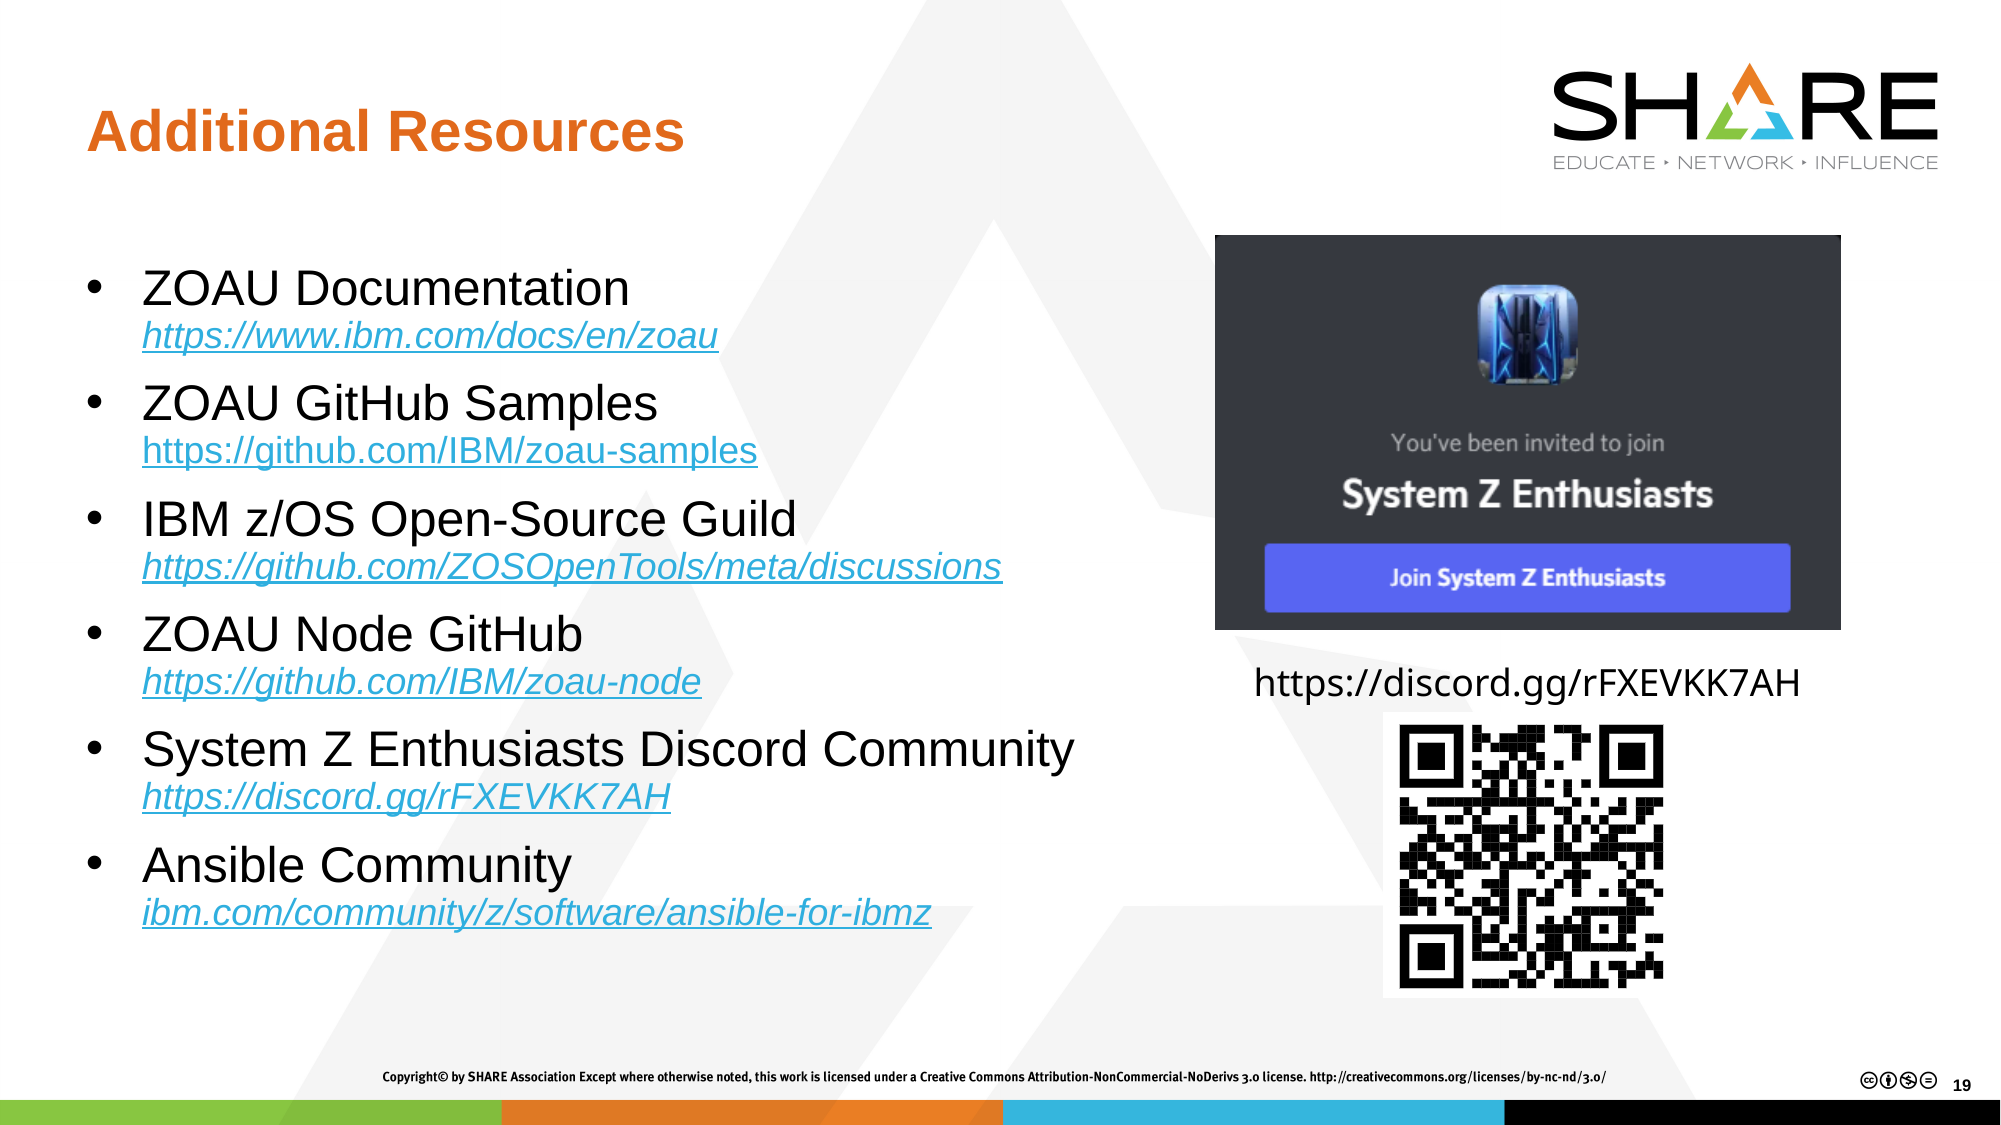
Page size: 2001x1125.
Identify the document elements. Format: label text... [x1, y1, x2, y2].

text_box https://discord.gg/rFXEVKK7AH [1238, 651, 1817, 718]
list ZOAU Documentation https://www.ibm.com/docs/en/zoau ZOAU GitHub Samples https://github.com/IBM/zoau-samples IBM z/OS Open-Source Guild https://github.com/ZOSOpenTools/meta/discussions ZOAU Node GitHub https://github.com/IBM/zoau-node System Z Enthusiasts Discord Community https://discord.gg/rFXEVKK7AH Ansible Community ibm.com/community/z/software/ansible-for-ibmz [70, 254, 1935, 1059]
picture [0, 0, 2001, 1125]
title Additional Resources [71, 37, 1500, 228]
slide_number 19 [1840, 1066, 1987, 1125]
